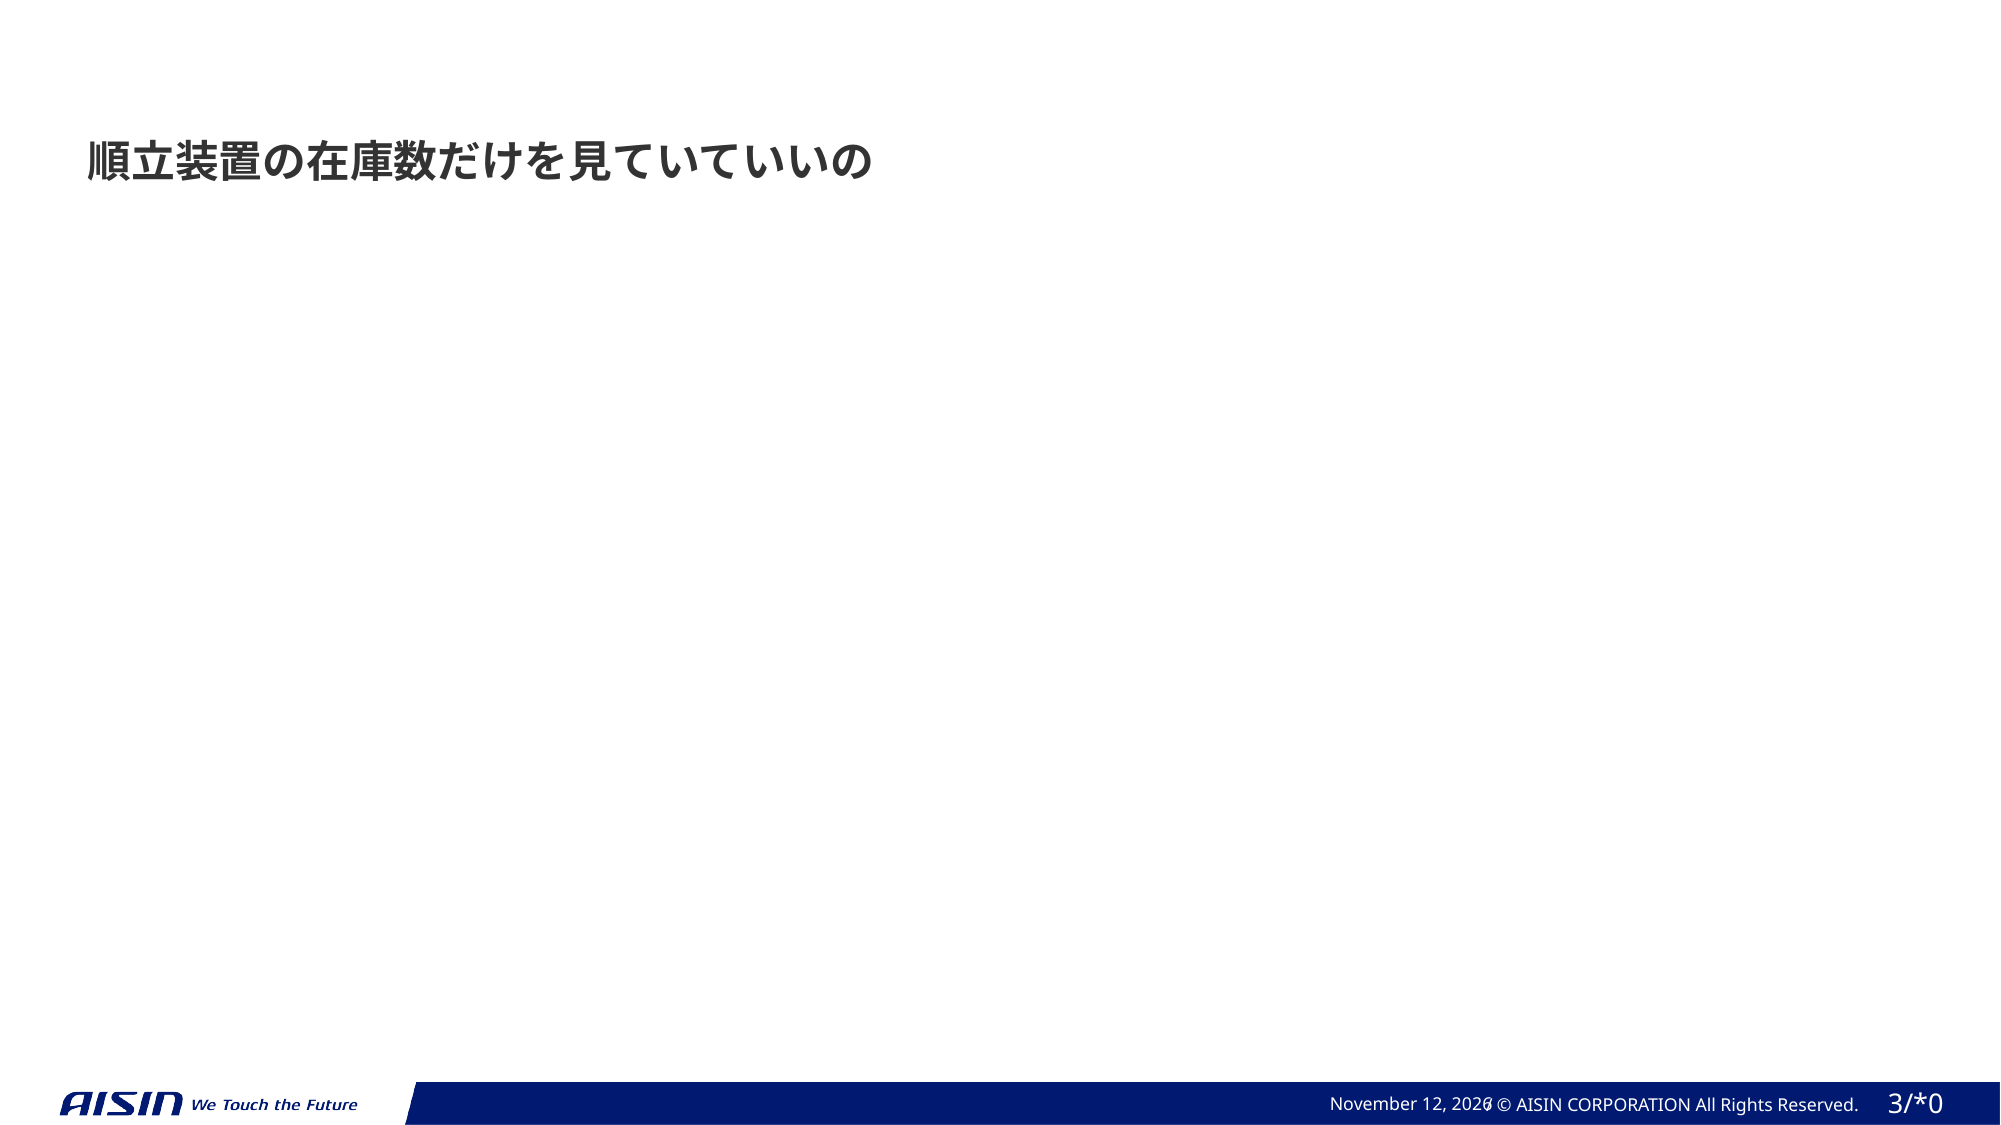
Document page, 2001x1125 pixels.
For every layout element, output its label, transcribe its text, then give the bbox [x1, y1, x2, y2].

picture [0, 1082, 2000, 1125]
list 順立装置の在庫数だけを見ていていいの [72, 125, 1934, 1051]
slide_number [1142, 1093, 1508, 1116]
